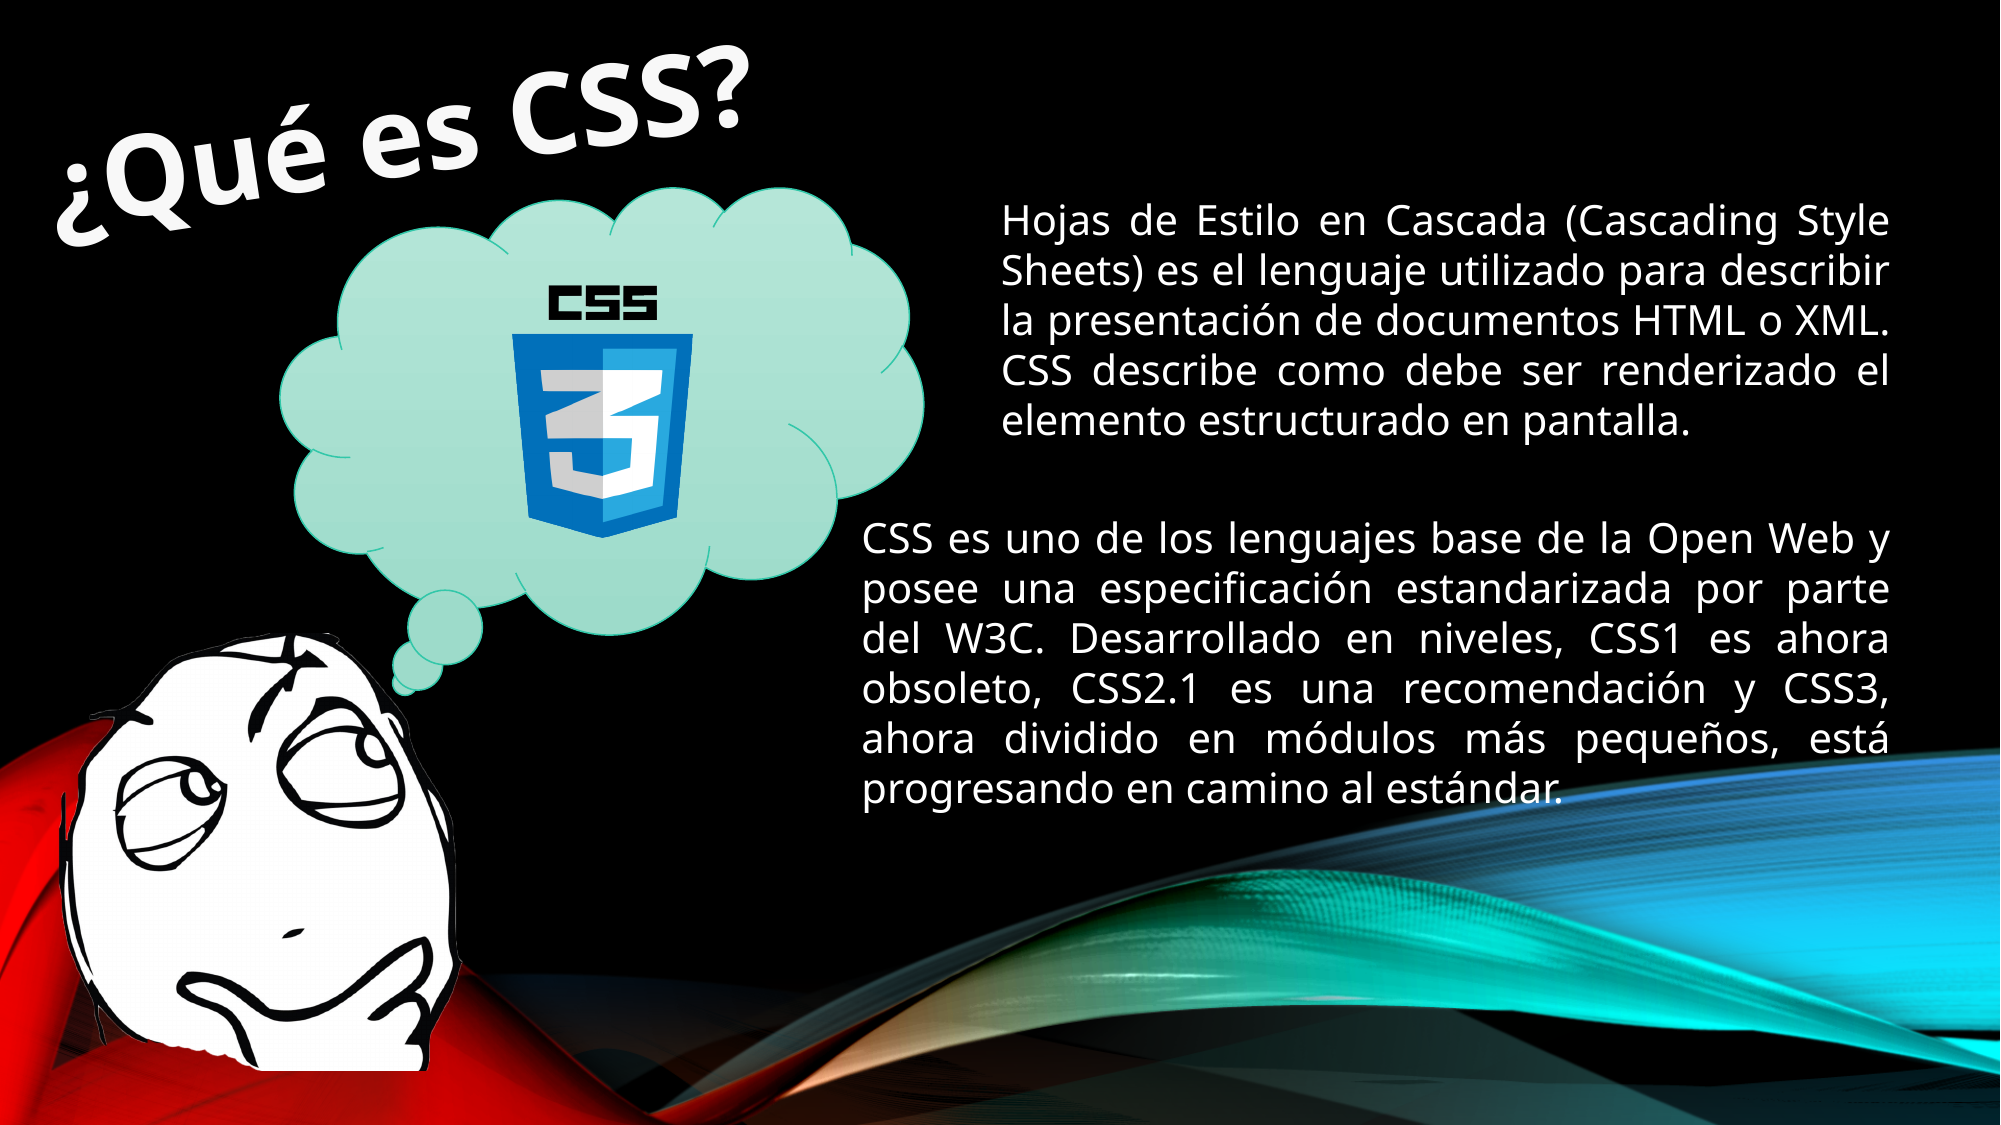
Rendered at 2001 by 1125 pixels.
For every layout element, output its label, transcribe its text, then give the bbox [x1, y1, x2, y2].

picture [0, 633, 2000, 1125]
text_box [279, 187, 925, 661]
picture [512, 280, 693, 538]
text_box ¿Qué es CSS? [21, 0, 780, 262]
text_box CSS es uno de los lenguajes base de la Open Web y posee una especificación estandarizada por parte del W3C. Desarrollado en niveles, CSS1 es ahora obsoleto, CSS2.1 es una recomendación y CSS3, ahora dividido en módulos más pequeños, está progresando en camino al estándar. [846, 504, 1906, 820]
text_box Hojas de Estilo en Cascada (Cascading Style Sheets) es el lenguaje utilizado para describir la presentación de documentos HTML o XML. CSS describe como debe ser renderizado el elemento estructurado en pantalla. [986, 186, 1906, 452]
